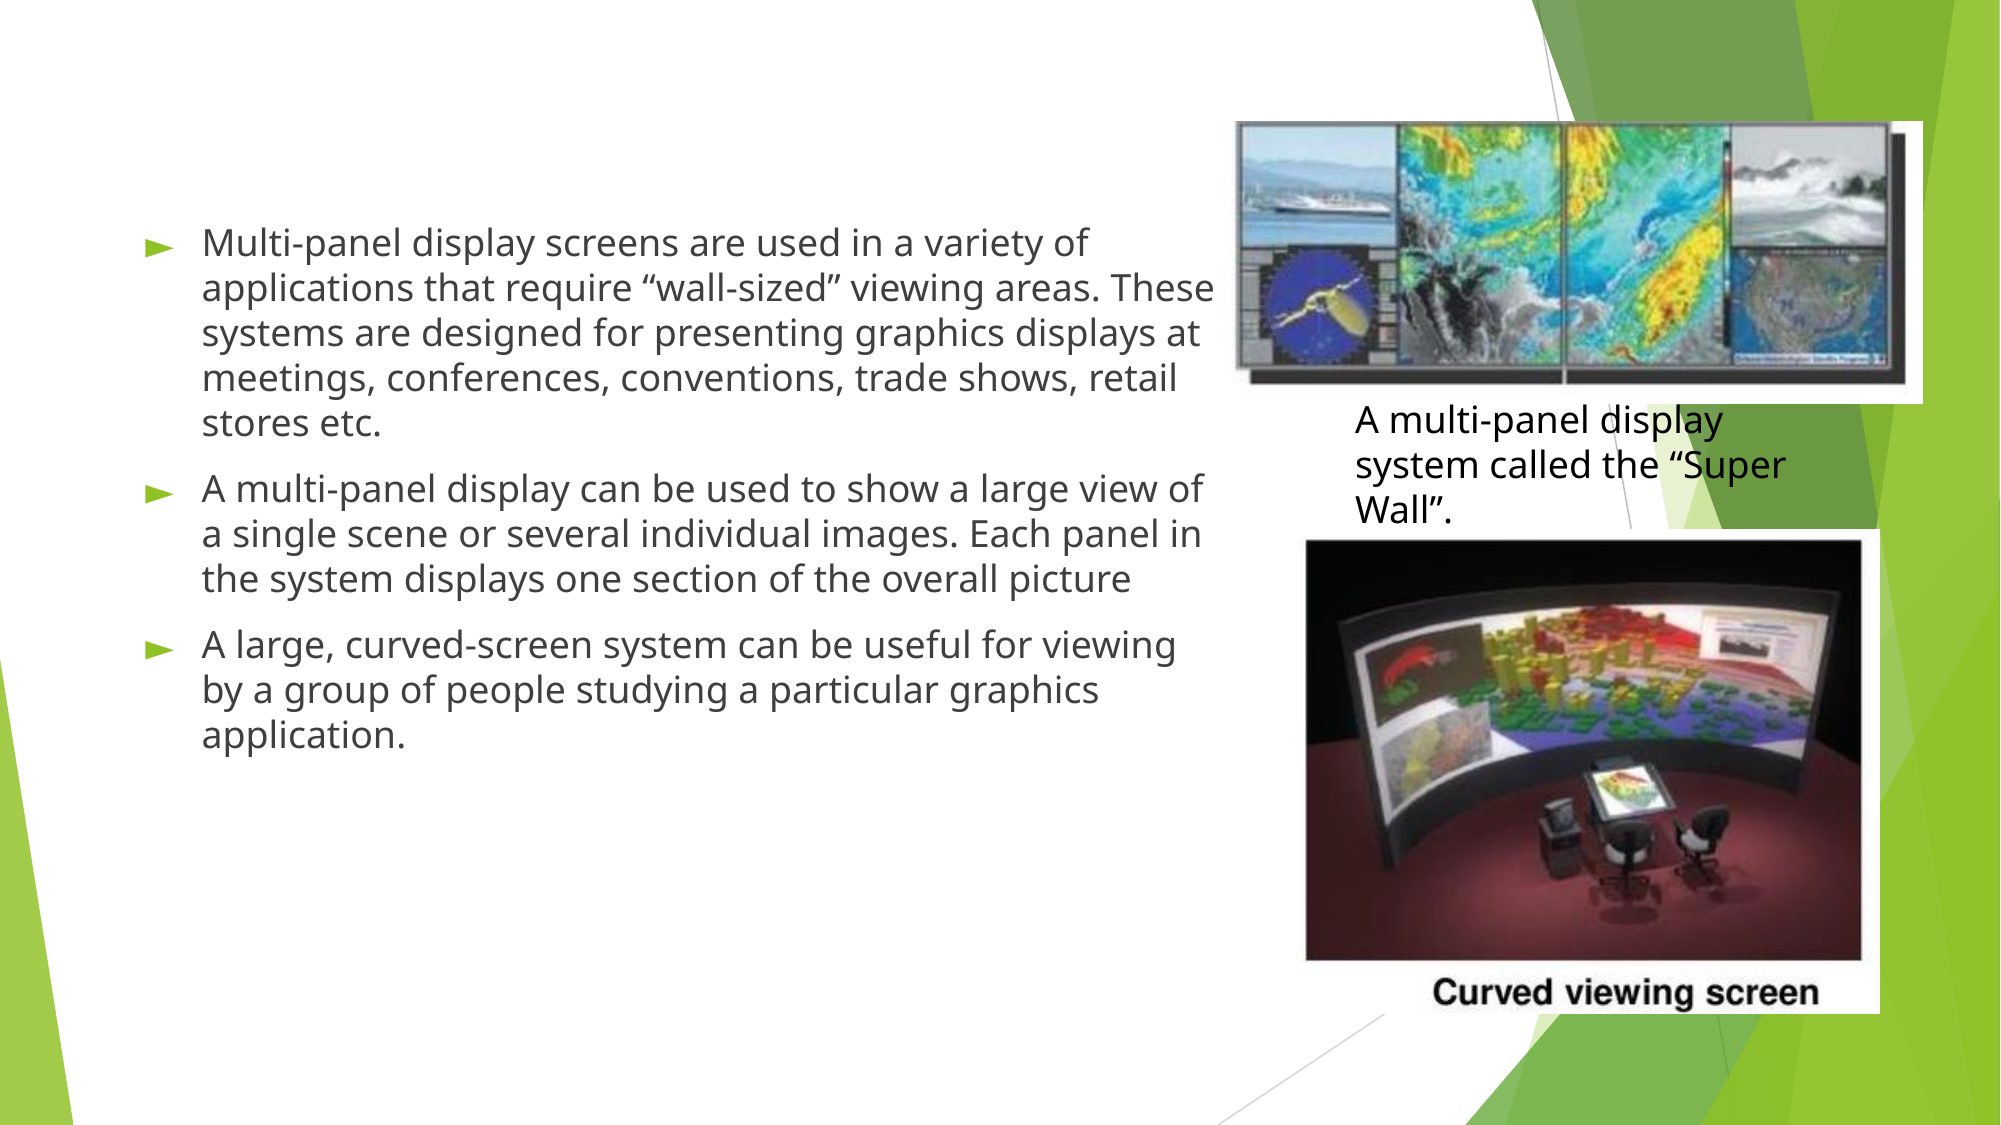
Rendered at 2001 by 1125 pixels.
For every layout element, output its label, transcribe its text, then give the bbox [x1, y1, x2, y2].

list Multi-panel display screens are used in a variety of applications that require “wall-sized” viewing areas. These systems are designed for presenting graphics displays at meetings, conferences, conventions, trade shows, retail stores etc. A multi-panel display can be used to show a large view of a single scene or several individual images. Each panel in the system displays one section of the overall picture A large, curved-screen system can be useful for viewing by a group of people studying a particular graphics application. [130, 211, 1232, 1041]
picture [1217, 120, 1924, 405]
picture [1280, 528, 1880, 1014]
text_box A multi-panel display system called the “Super Wall”. [1340, 411, 1859, 527]
